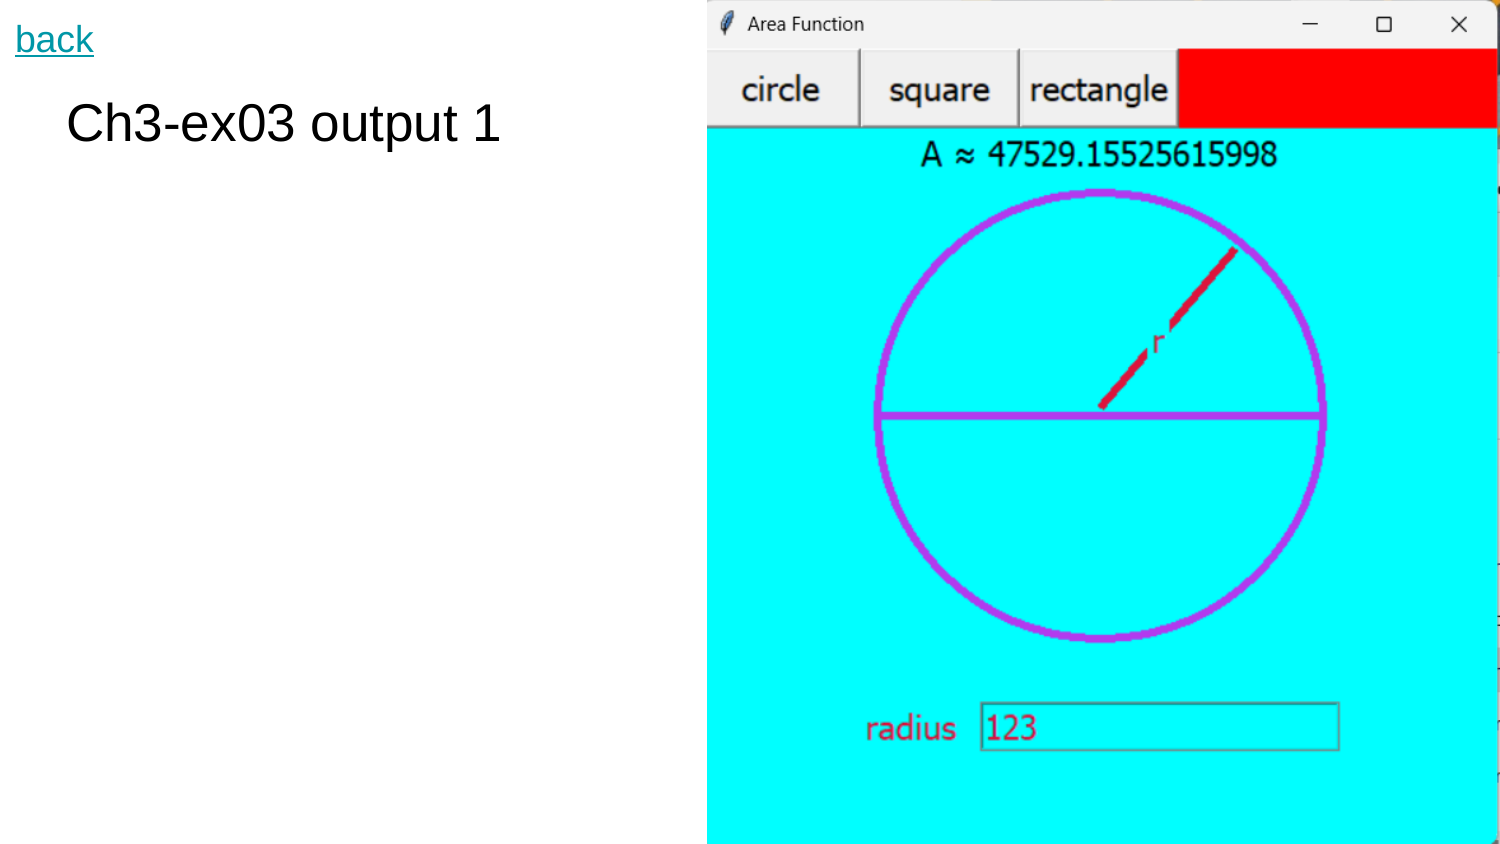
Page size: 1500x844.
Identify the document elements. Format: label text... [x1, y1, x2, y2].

picture [706, 0, 1500, 844]
text_box back [0, 0, 493, 75]
title Ch3-ex03 output 1 [51, 72, 701, 167]
